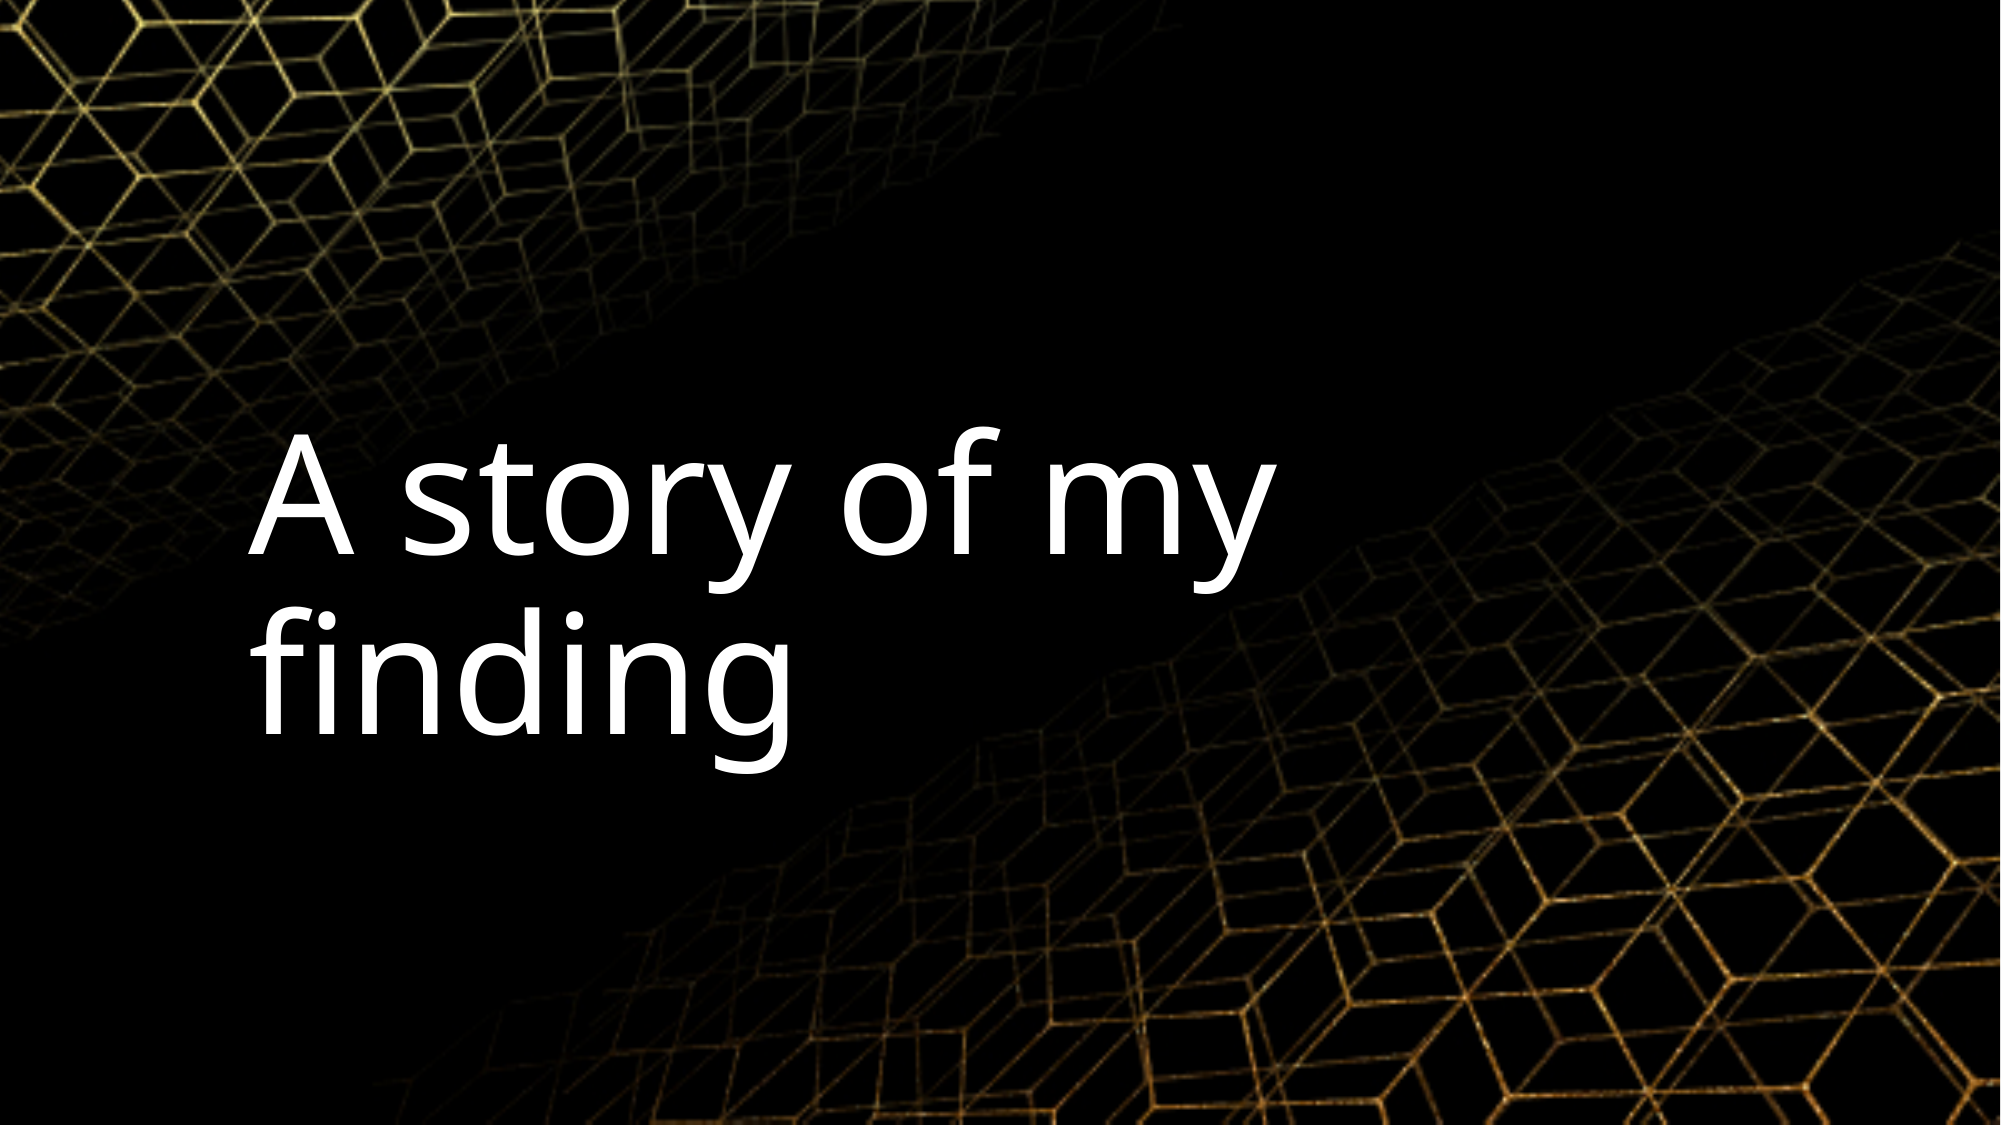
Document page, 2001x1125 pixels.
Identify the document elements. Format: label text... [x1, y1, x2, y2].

picture [0, 0, 2001, 1125]
title A story of my finding [233, 372, 1767, 809]
